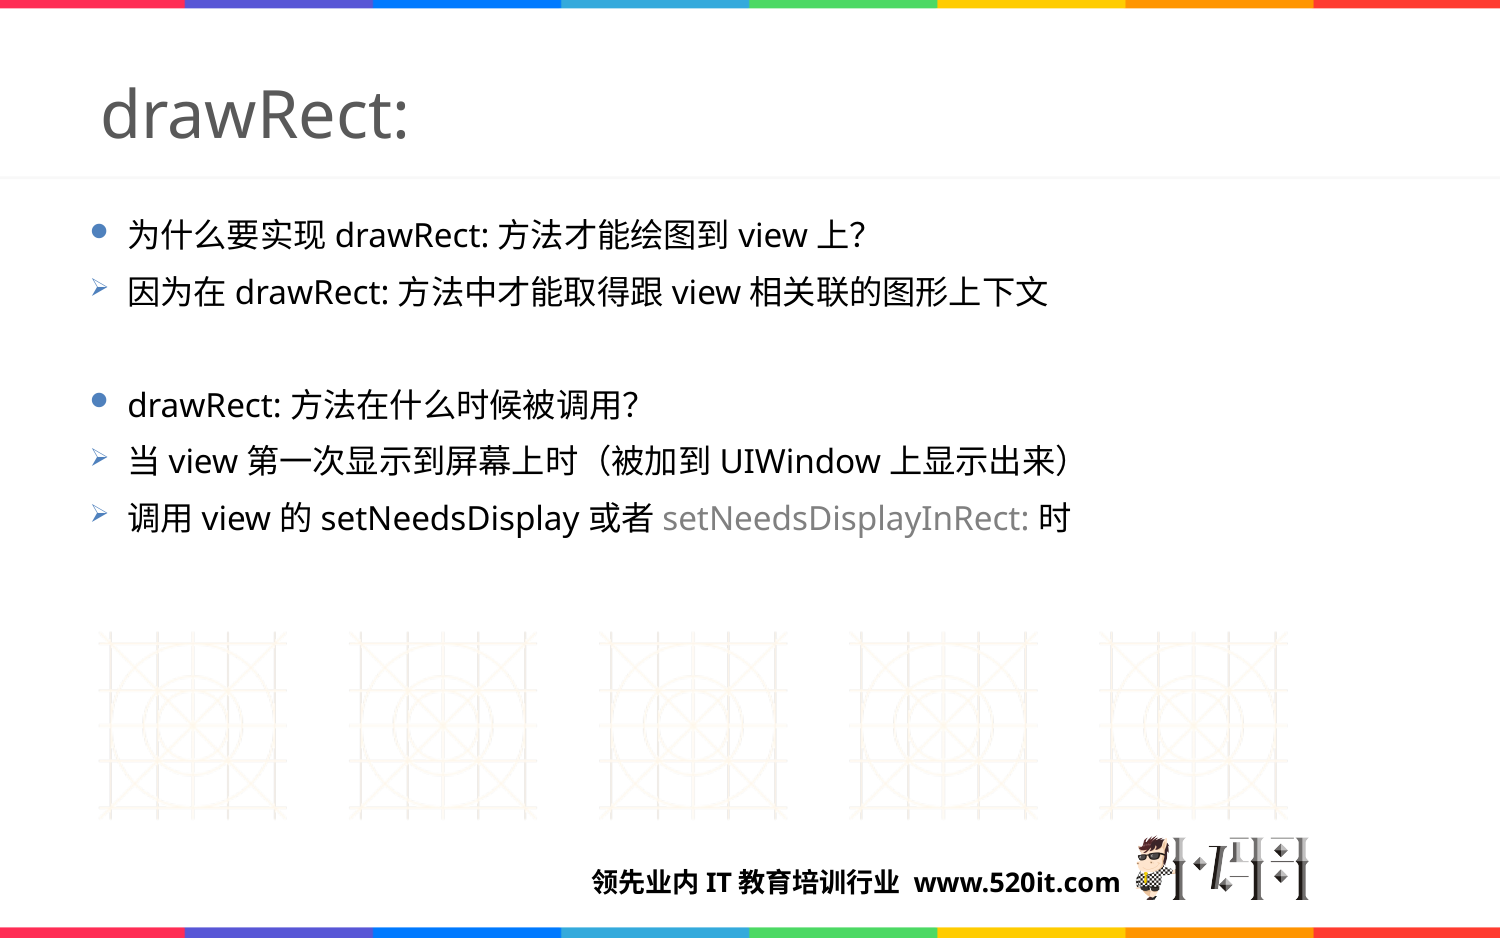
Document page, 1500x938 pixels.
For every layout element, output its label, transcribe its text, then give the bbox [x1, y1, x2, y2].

picture [0, 0, 1500, 176]
picture [0, 180, 1500, 938]
list 为什么要实现drawRect:方法才能绘图到view上？ 因为在drawRect:方法中才能取得跟view相关联的图形上下文 drawRect:方法在什么时候被调用？ 当view第一次显示到屏幕上时（被加到UIWindow上显示出来） 调用view的setNeedsDisplay或者setNeedsDisplayInRect:时 [75, 207, 1425, 826]
title drawRect: [85, 64, 1419, 178]
